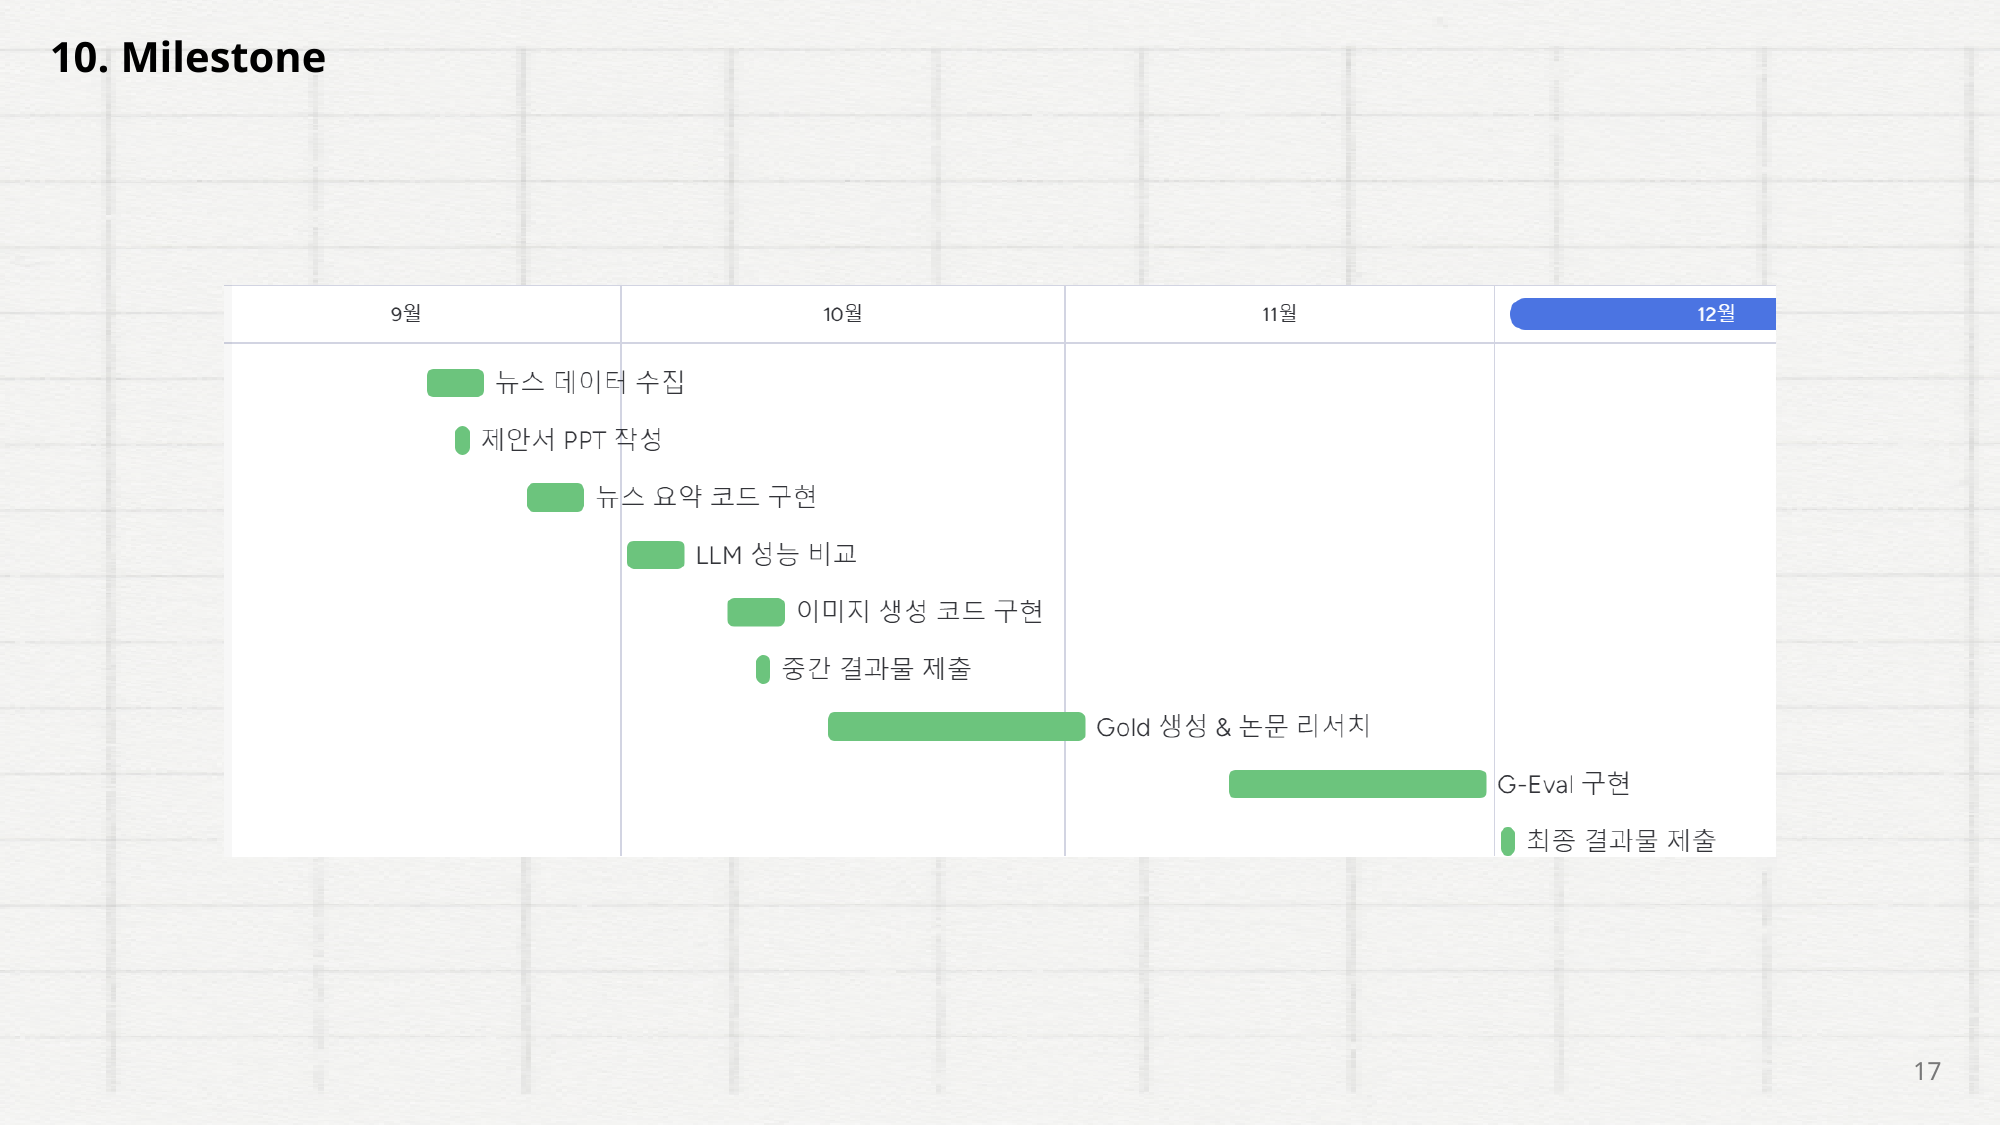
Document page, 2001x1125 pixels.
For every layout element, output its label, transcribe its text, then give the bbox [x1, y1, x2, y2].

text_box [0, 0, 2000, 1125]
picture [224, 284, 1776, 858]
text_box 10. Milestone [49, 34, 909, 83]
slide_number 17 [1506, 1042, 1957, 1103]
